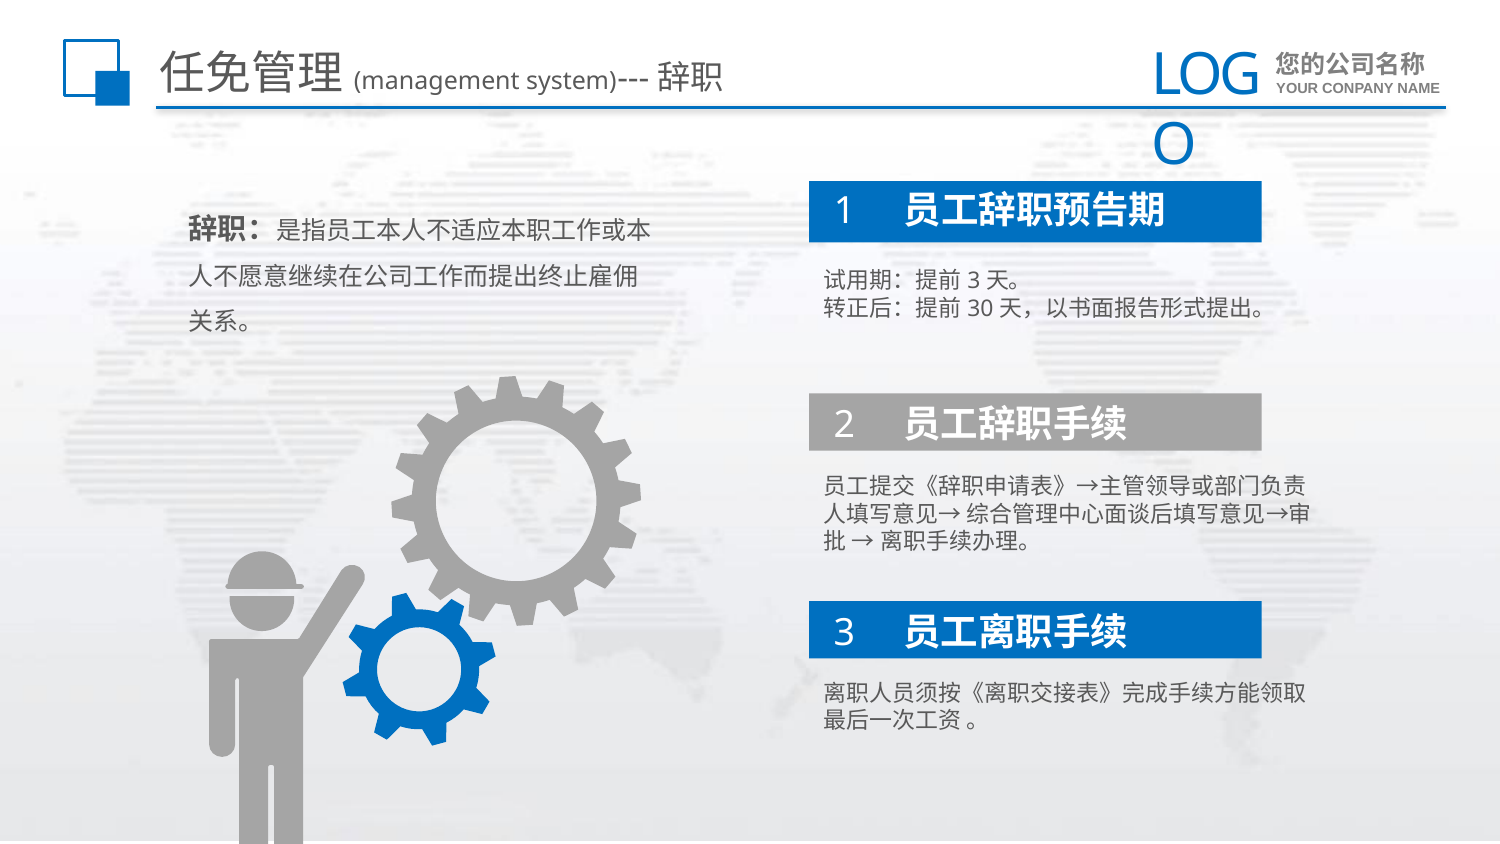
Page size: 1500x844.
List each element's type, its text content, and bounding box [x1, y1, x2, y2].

picture [0, 0, 1500, 841]
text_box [808, 600, 1262, 662]
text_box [808, 392, 1262, 454]
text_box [808, 180, 1262, 246]
text_box [372, 592, 496, 746]
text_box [208, 551, 367, 844]
picture [378, 628, 461, 711]
text_box 员工提交《辞职申请表》→主管领导或部门负责人填写意见→ 综合管理中心面谈后填写意见→审批 → 离职手续办理。 [809, 464, 1342, 562]
title 任免管理(management system)---辞职 [148, 43, 1117, 99]
text_box [391, 376, 642, 626]
text_box 辞职：是指员工本人不适应本职工作或本人不愿意继续在公司工作而提出终止雇佣关系。 [172, 184, 680, 351]
text_box 试用期：提前3天。 转正后：提前30天，以书面报告形式提出。 [809, 258, 1342, 329]
text_box 离职人员须按《离职交接表》完成手续方能领取最后一次工资 。 [809, 671, 1342, 741]
